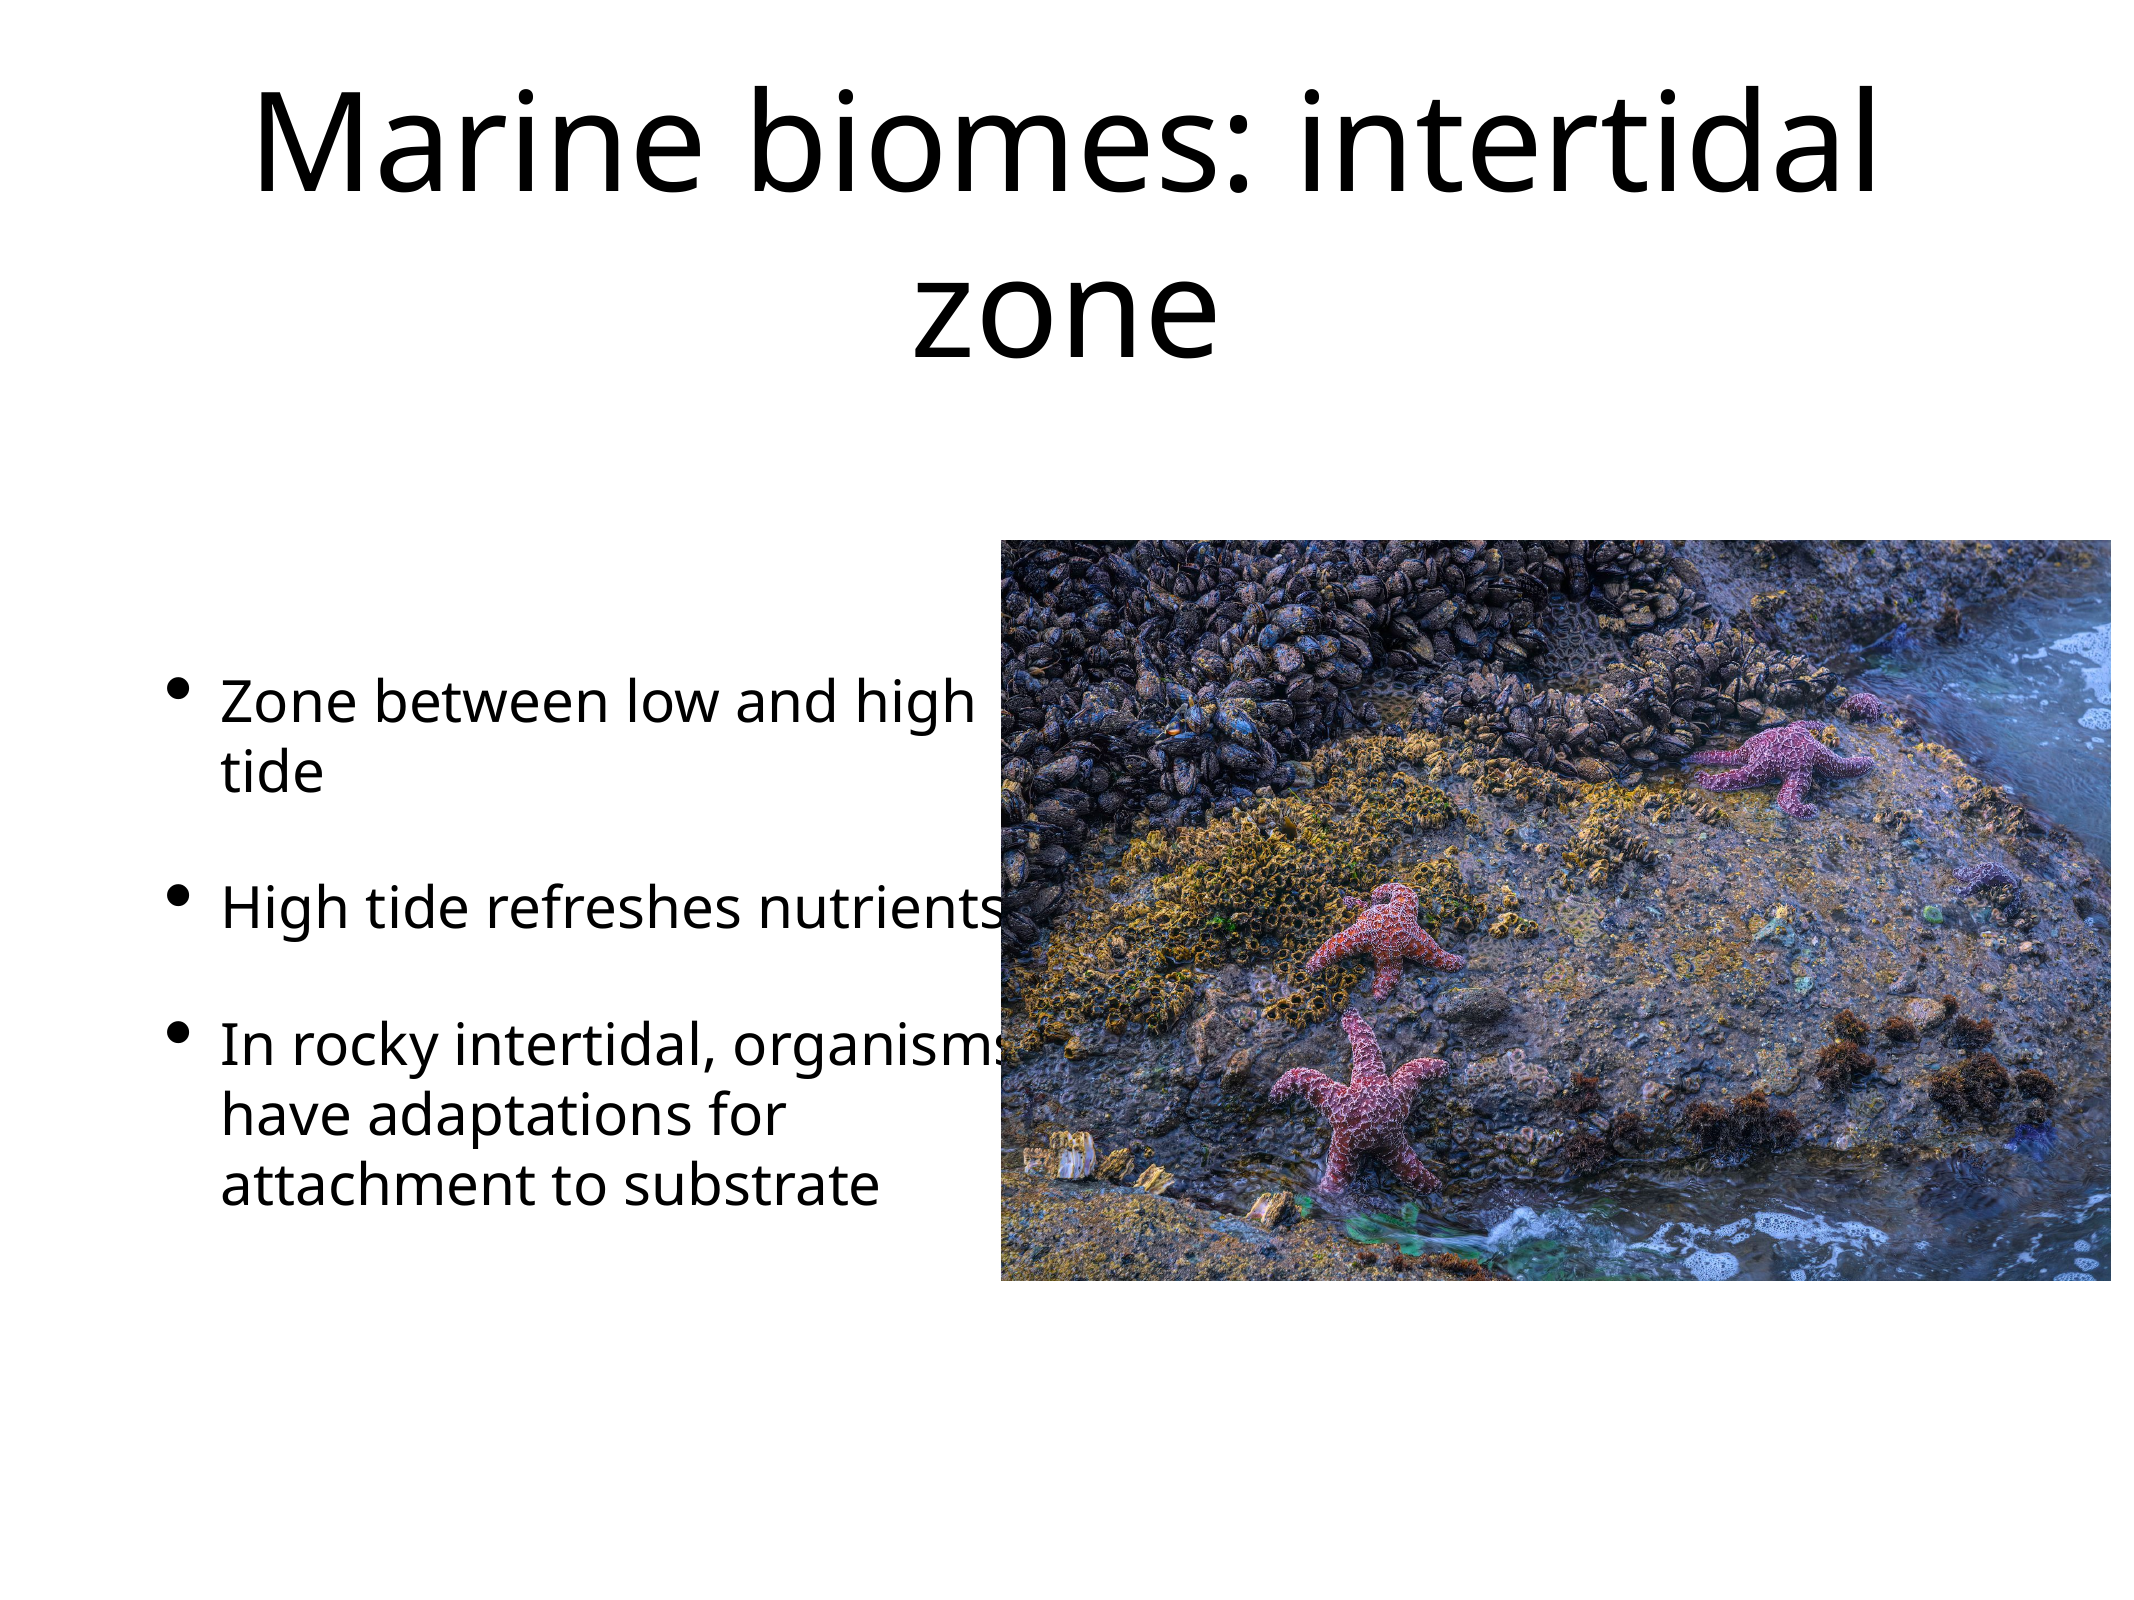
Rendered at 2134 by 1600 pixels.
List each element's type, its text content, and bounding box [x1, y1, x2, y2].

title Marine biomes: intertidal zone [155, 41, 1978, 397]
list Zone between low and high tide High tide refreshes nutrients In rocky intertidal, organisms have adaptations for attachment to substrate [155, 424, 1032, 1457]
picture [1000, 540, 2111, 1281]
